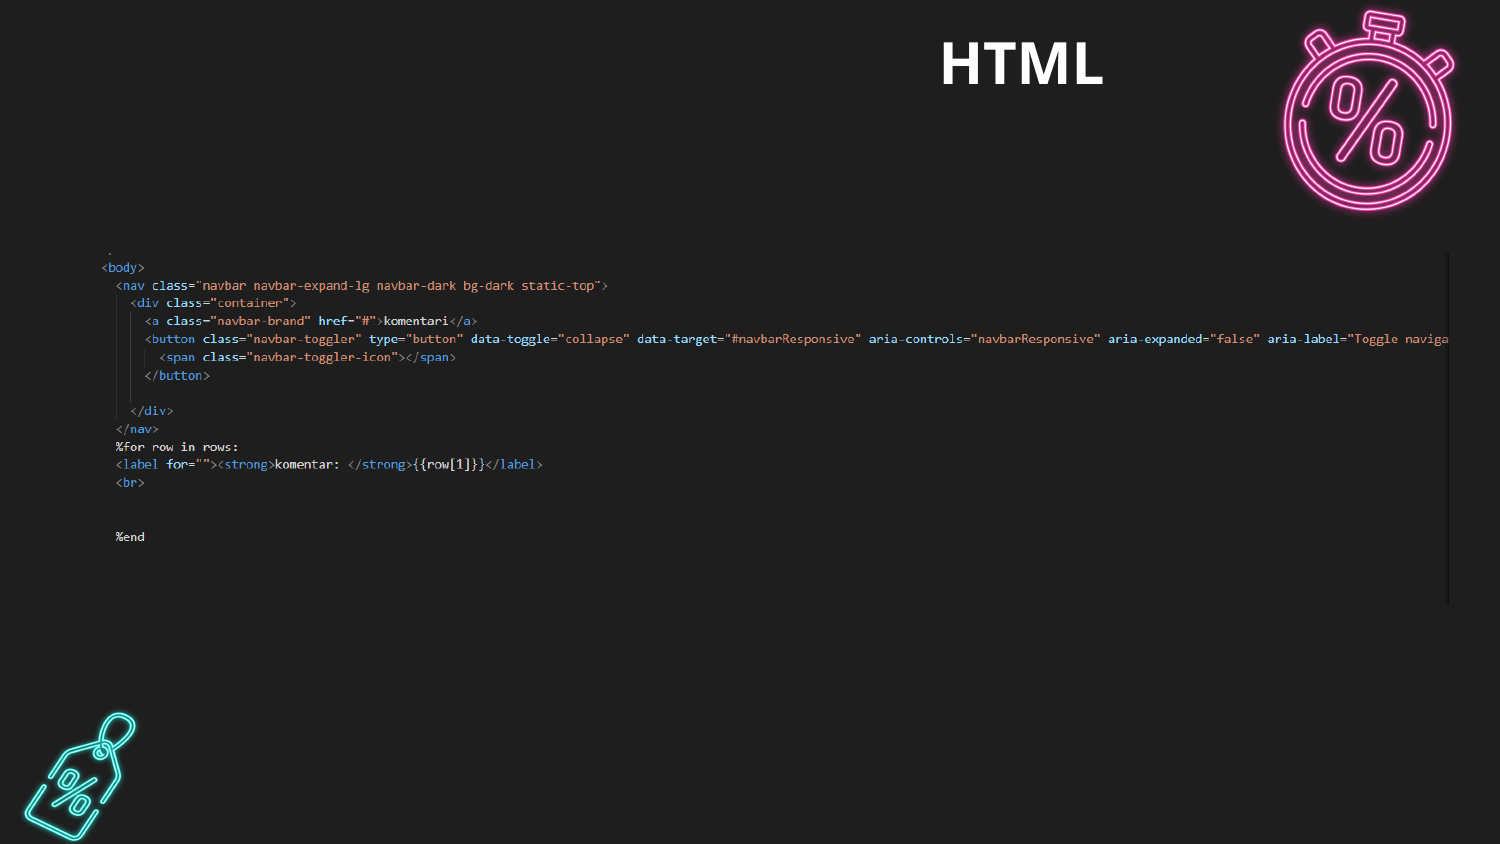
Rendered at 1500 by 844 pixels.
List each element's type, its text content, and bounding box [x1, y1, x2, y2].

title HTML [864, 16, 1120, 112]
picture [87, 253, 1450, 605]
picture [1256, 0, 1484, 238]
picture [0, 699, 171, 844]
